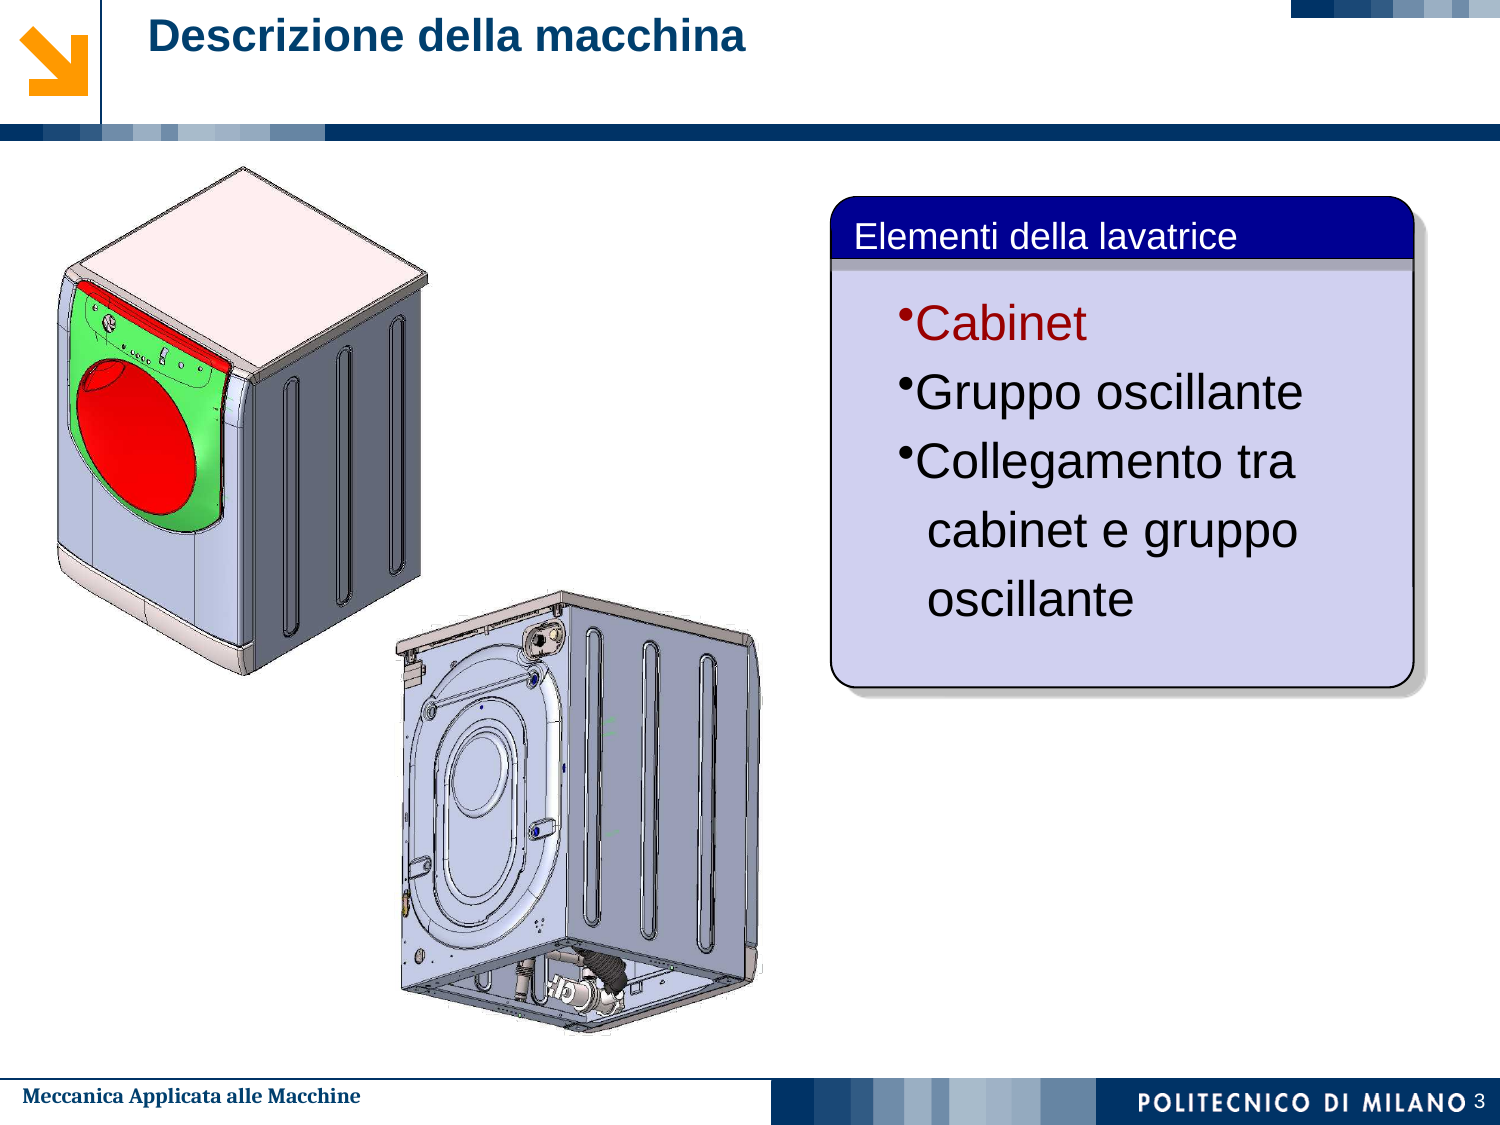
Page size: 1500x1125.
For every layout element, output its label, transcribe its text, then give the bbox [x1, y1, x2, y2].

text_box Cabinet Gruppo oscillante Collegamento tra cabinet e gruppo oscillante [830, 272, 1414, 688]
text_box 3 [1443, 1080, 1500, 1125]
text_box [830, 196, 1414, 260]
picture [0, 0, 1500, 141]
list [389, 562, 783, 1055]
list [7, 160, 457, 686]
picture [0, 1074, 1500, 1125]
title Descrizione della macchina [117, 5, 1094, 144]
